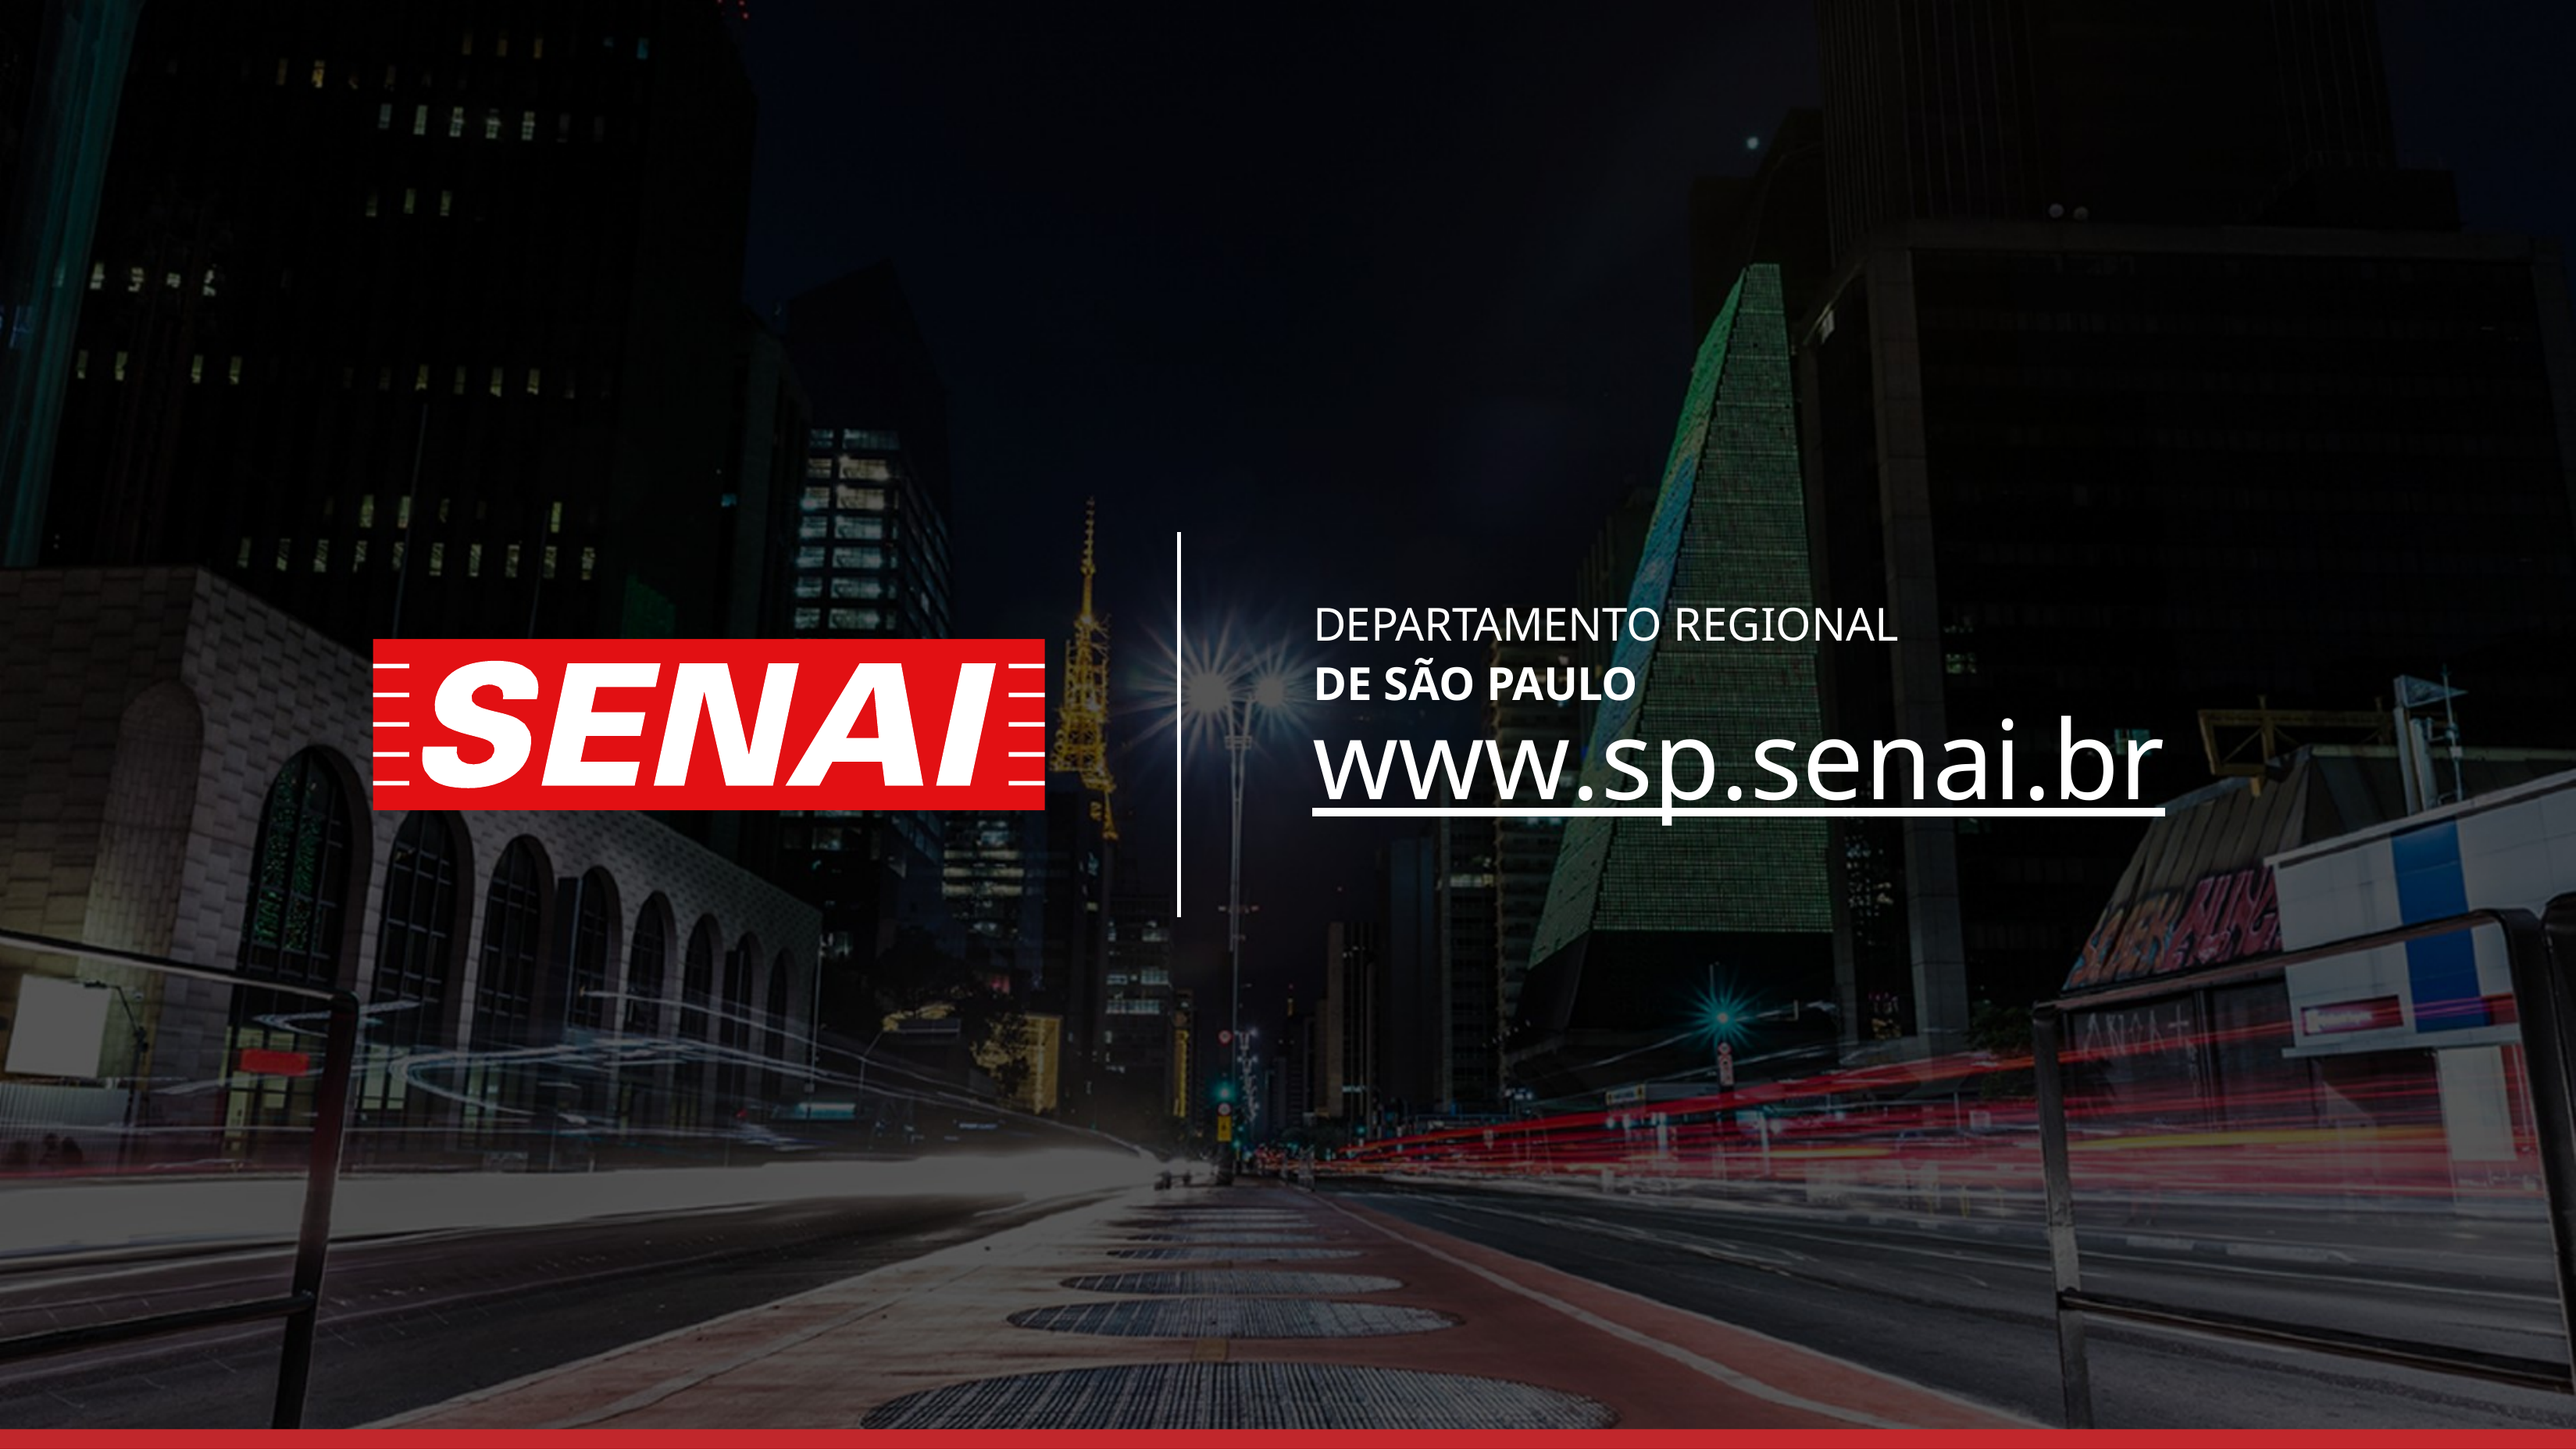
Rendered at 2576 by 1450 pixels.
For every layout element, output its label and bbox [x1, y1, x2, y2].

text_box [0, 0, 2576, 529]
text_box [0, 532, 2576, 1450]
